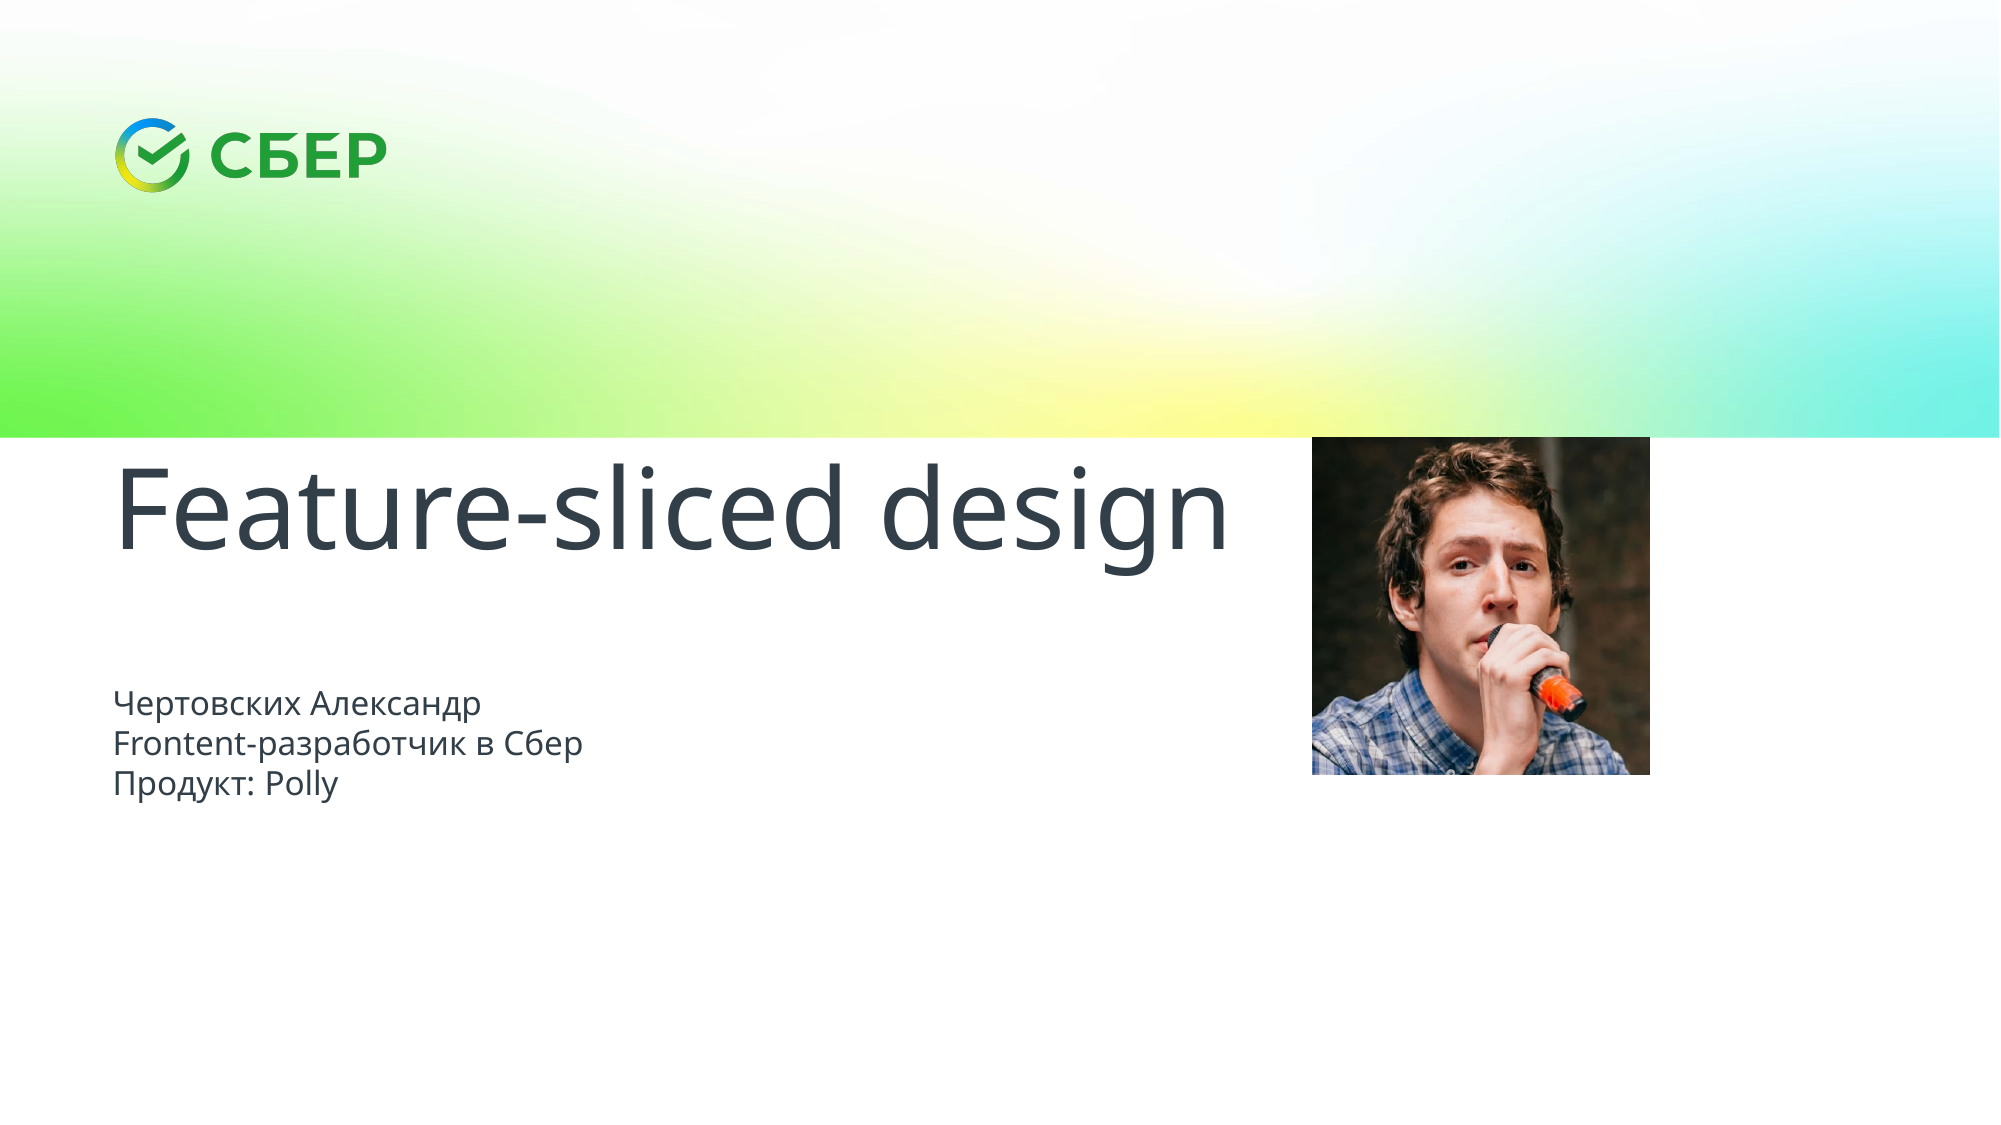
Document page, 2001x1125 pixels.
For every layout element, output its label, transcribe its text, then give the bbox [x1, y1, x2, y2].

picture [0, 0, 2000, 776]
text_box Чертовских Александр Frontent-разработчик в Сбер Продукт: Polly [112, 682, 1234, 925]
text_box Feature-sliced design [112, 437, 1310, 750]
